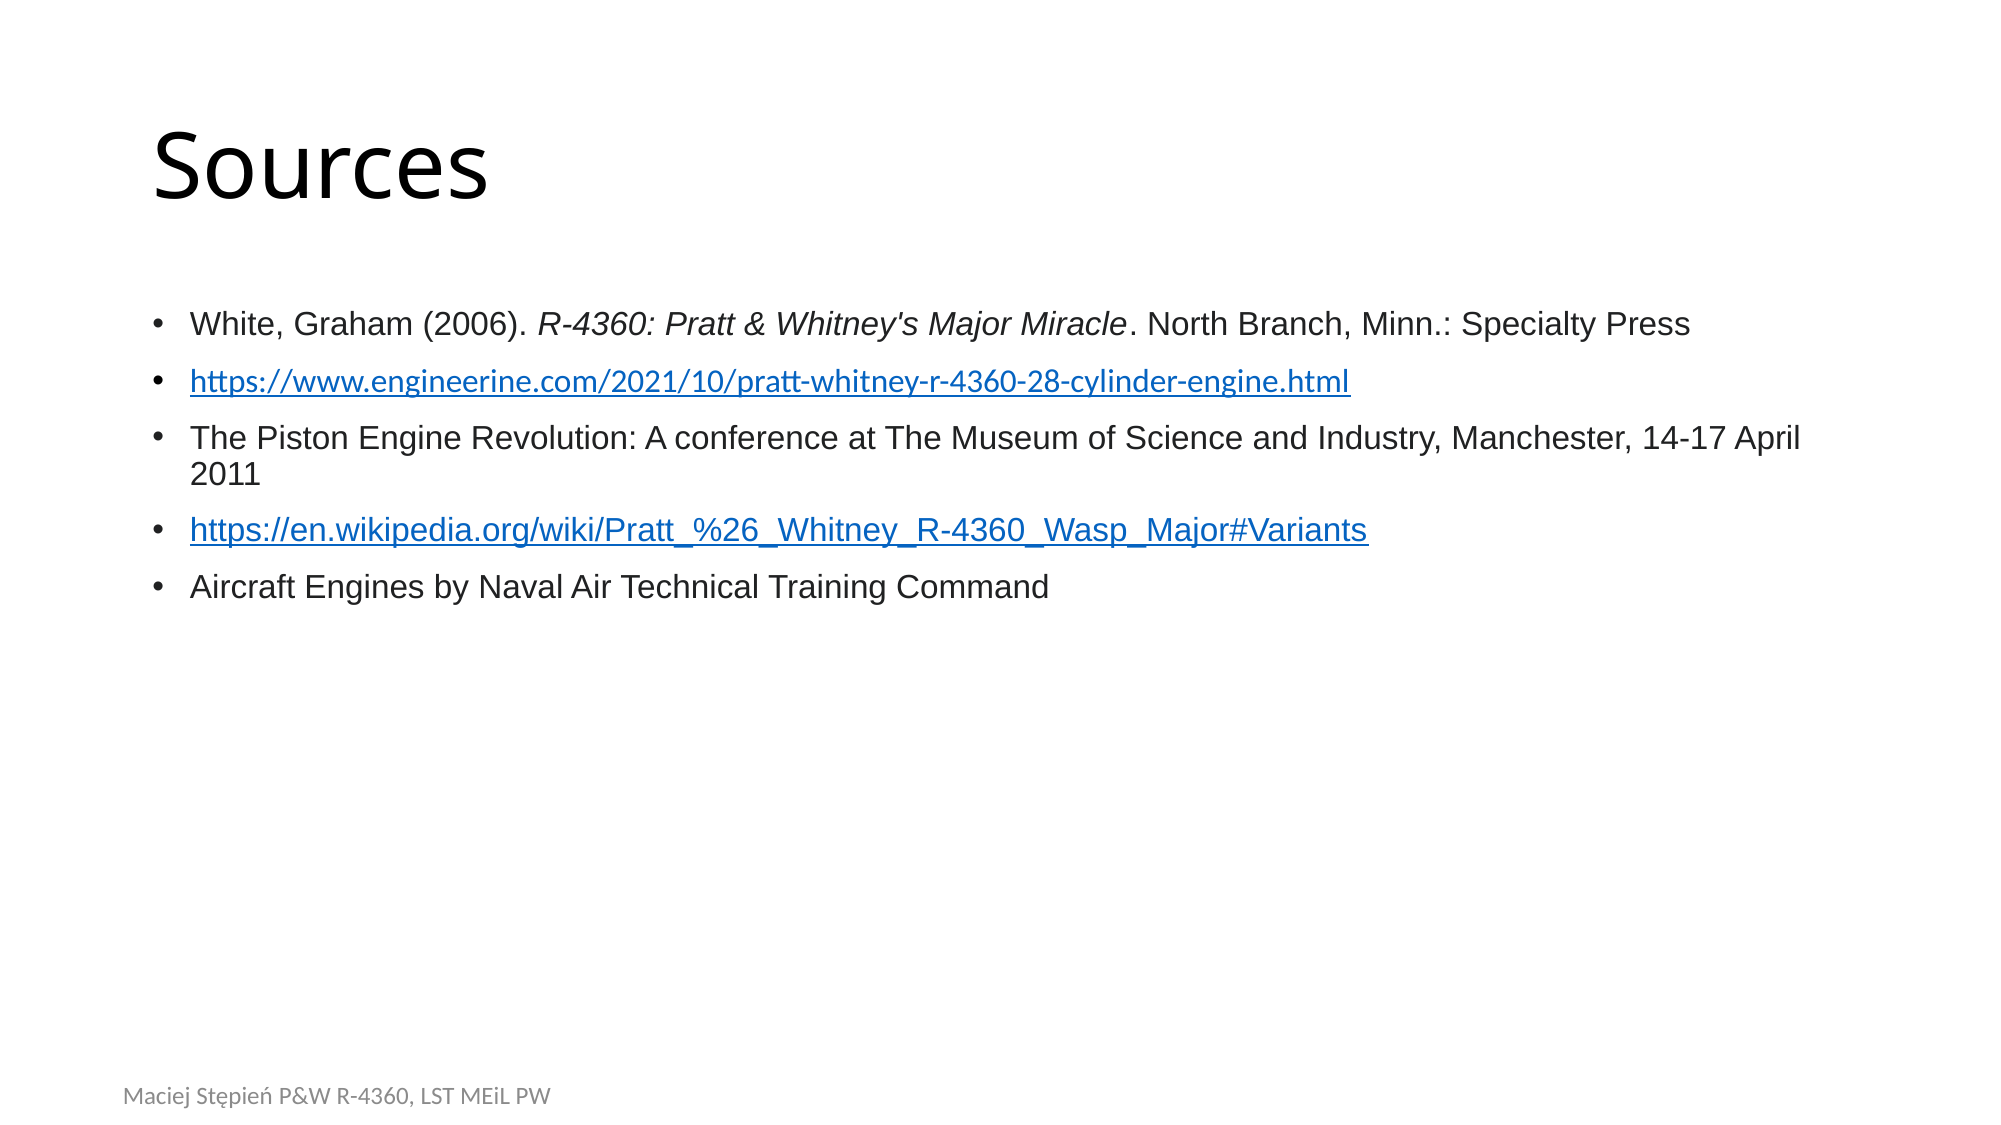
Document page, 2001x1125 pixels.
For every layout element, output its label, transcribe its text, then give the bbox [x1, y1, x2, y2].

footer Maciej Stępień P&W R-4360, LST MEiL PW [0, 1065, 675, 1125]
list White, Graham (2006). R-4360: Pratt & Whitney's Major Miracle. North Branch, Minn.: Specialty Press https://www.engineerine.com/2021/10/pratt-whitney-r-4360-28-cylinder-engine.html The Piston Engine Revolution: A conference at The Museum of Science and Industry, Manchester, 14-17 April 2011 https://en.wikipedia.org/wiki/Pratt_%26_Whitney_R-4360_Wasp_Major#Variants Aircraft Engines by Naval Air Technical Training Command [137, 299, 1863, 1014]
title Sources [137, 59, 1863, 278]
